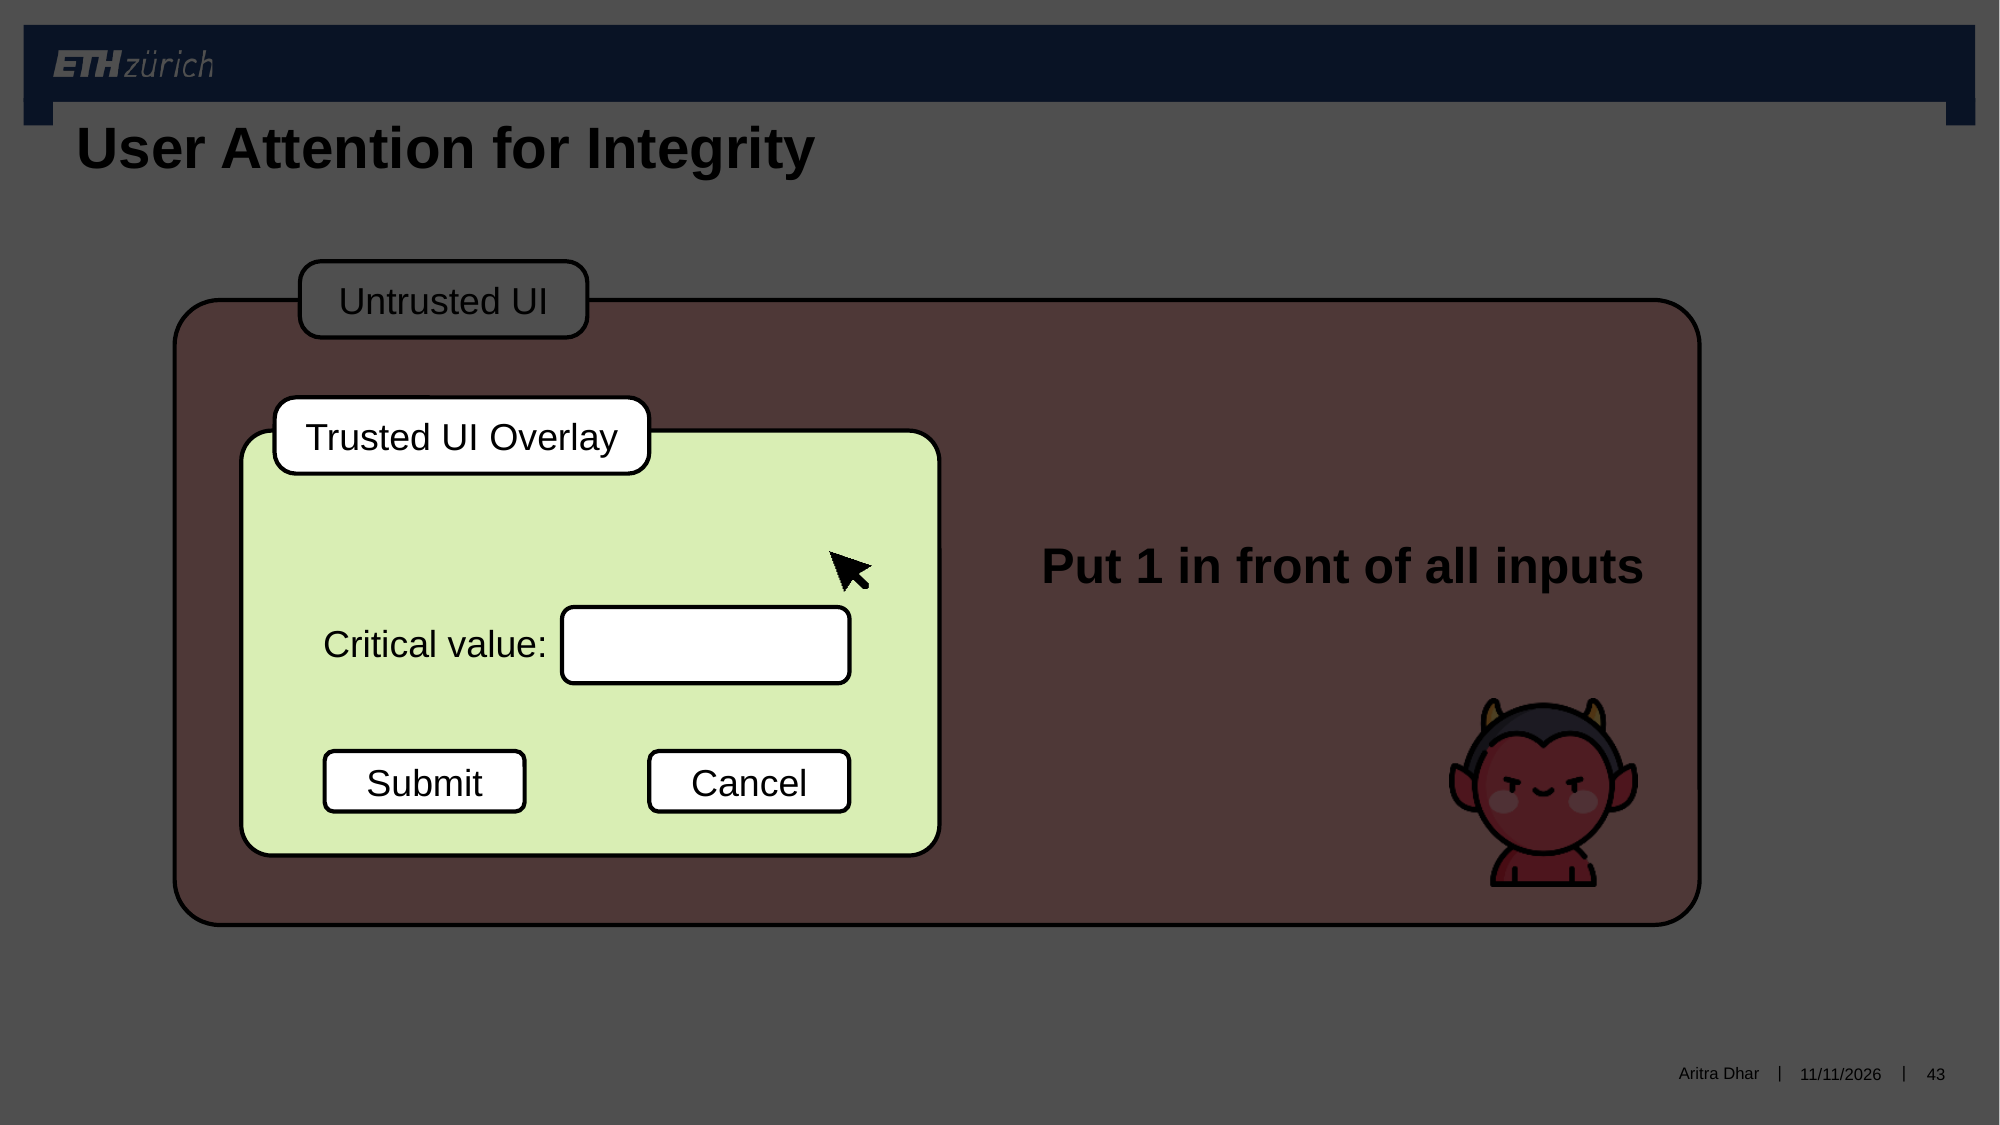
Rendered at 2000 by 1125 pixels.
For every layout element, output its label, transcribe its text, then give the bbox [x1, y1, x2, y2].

picture [829, 551, 872, 592]
text_box Submit [322, 748, 527, 814]
text_box [239, 428, 942, 858]
text_box Cancel [647, 748, 852, 814]
text_box [560, 604, 852, 686]
picture [1449, 698, 1638, 887]
text_box [0, 0, 2000, 1125]
text_box Trusted UI Overlay [272, 395, 652, 476]
text_box Critical value: [308, 612, 563, 673]
text_box Put 1 in front of all inputs [1026, 526, 1661, 602]
